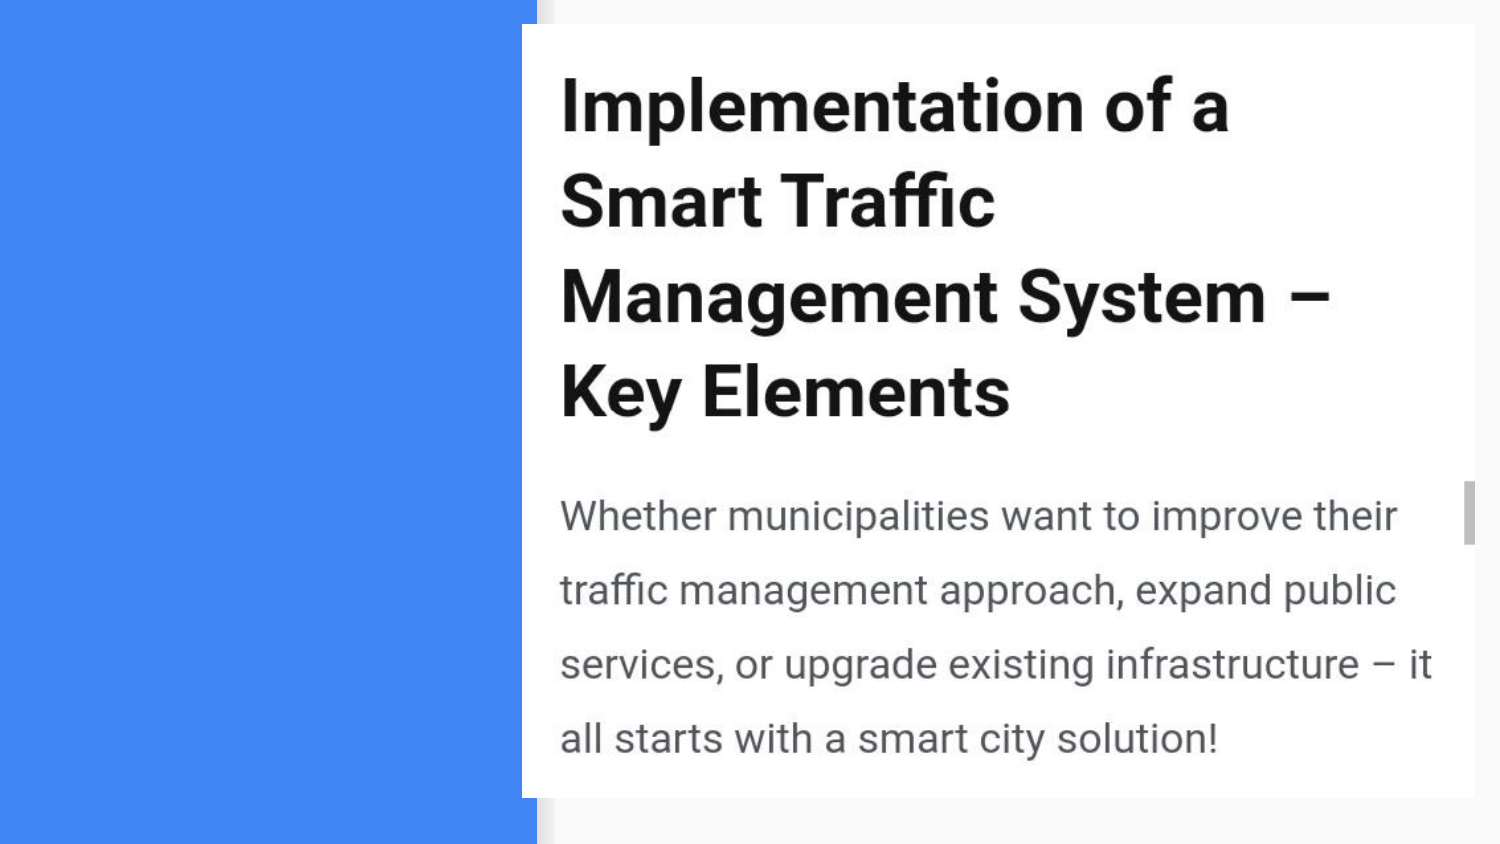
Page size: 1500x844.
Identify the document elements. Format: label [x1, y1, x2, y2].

picture [522, 24, 1476, 798]
